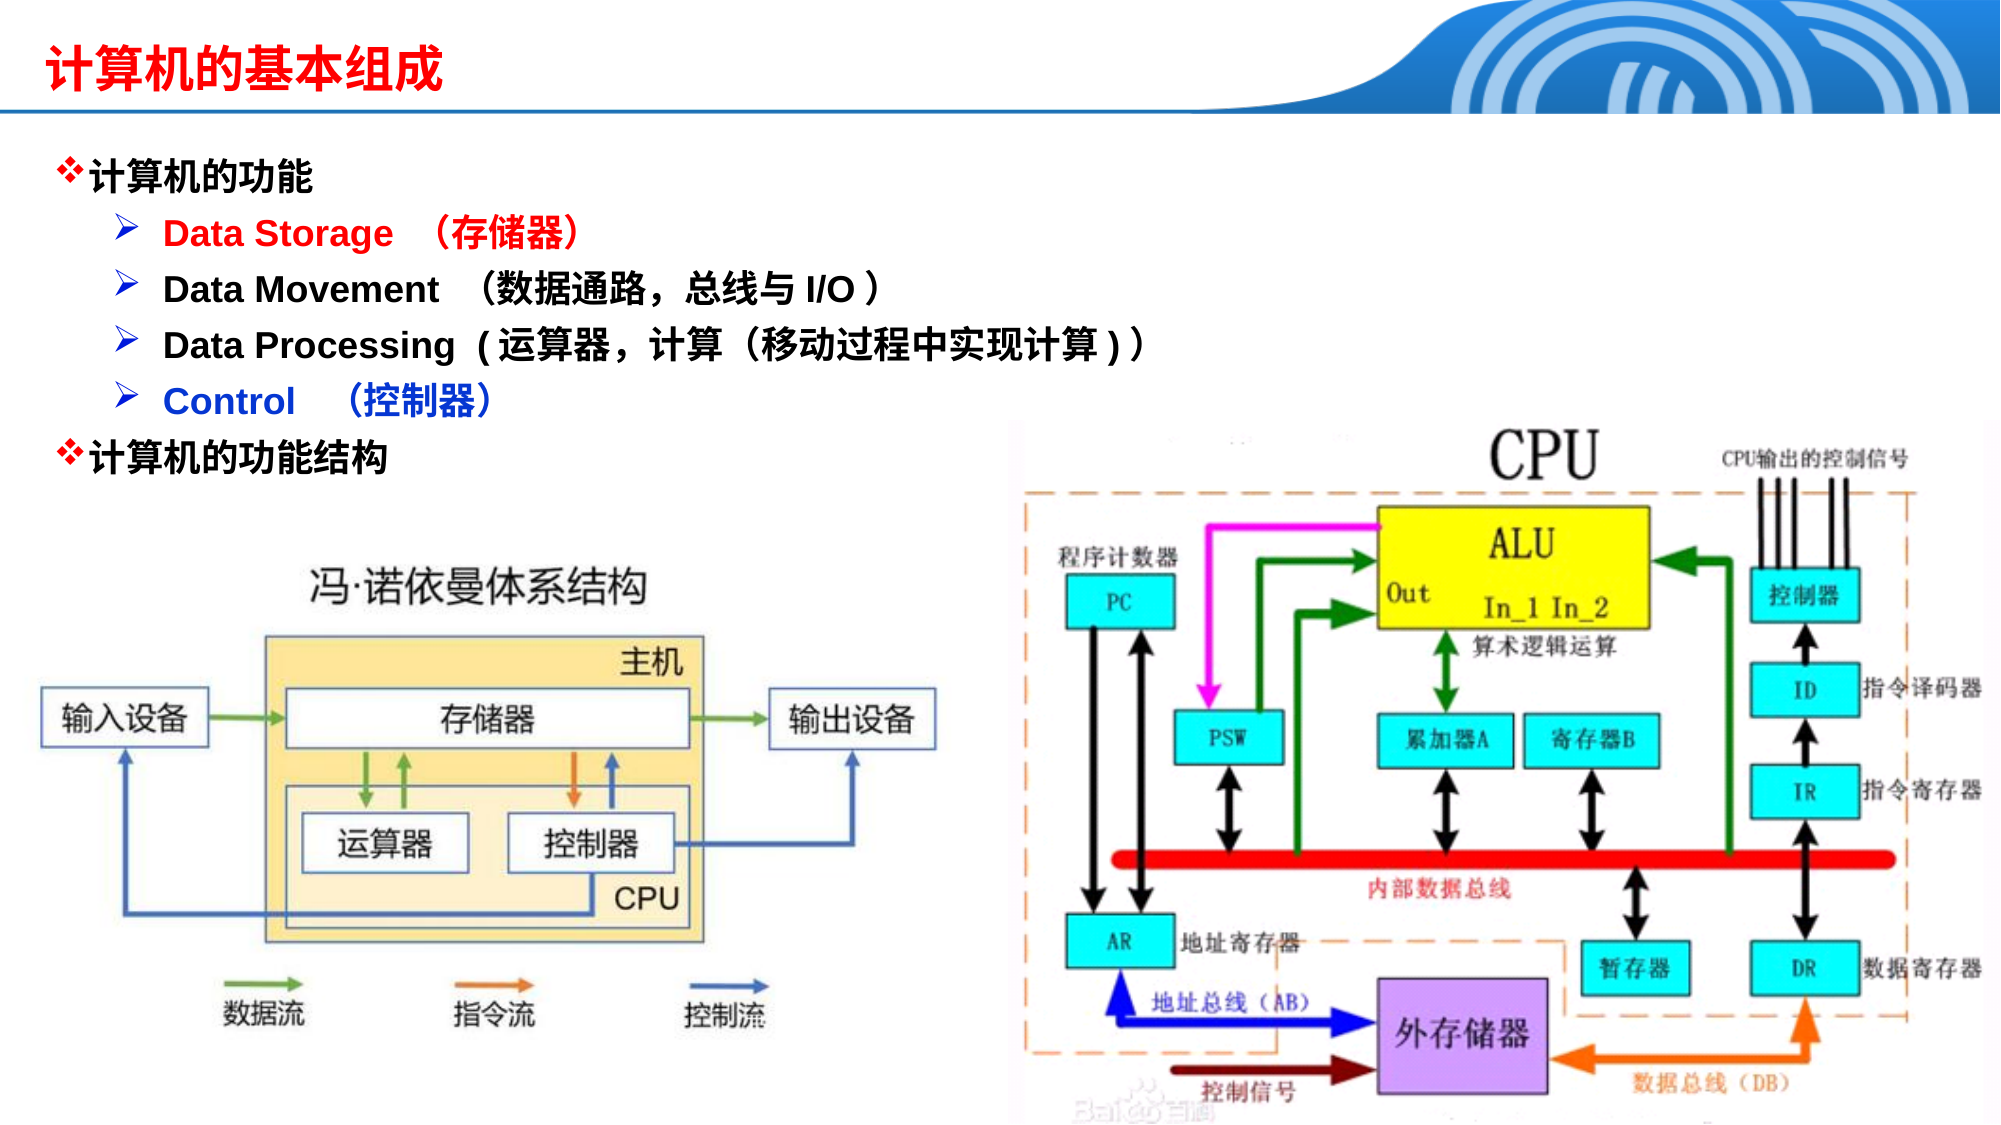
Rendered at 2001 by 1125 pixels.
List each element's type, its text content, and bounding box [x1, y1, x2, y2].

picture [0, 526, 1001, 1057]
list 计算机的功能 Data Storage （存储器） Data Movement （数据通路，总线与I/O） Data Processing (运算器，计算（移动过程中实现计算)） Control （控制器） 计算机的功能结构 [42, 136, 1615, 527]
picture [0, 0, 2000, 114]
title 计算机的基本组成 [0, 40, 648, 112]
picture [1008, 420, 2000, 1124]
